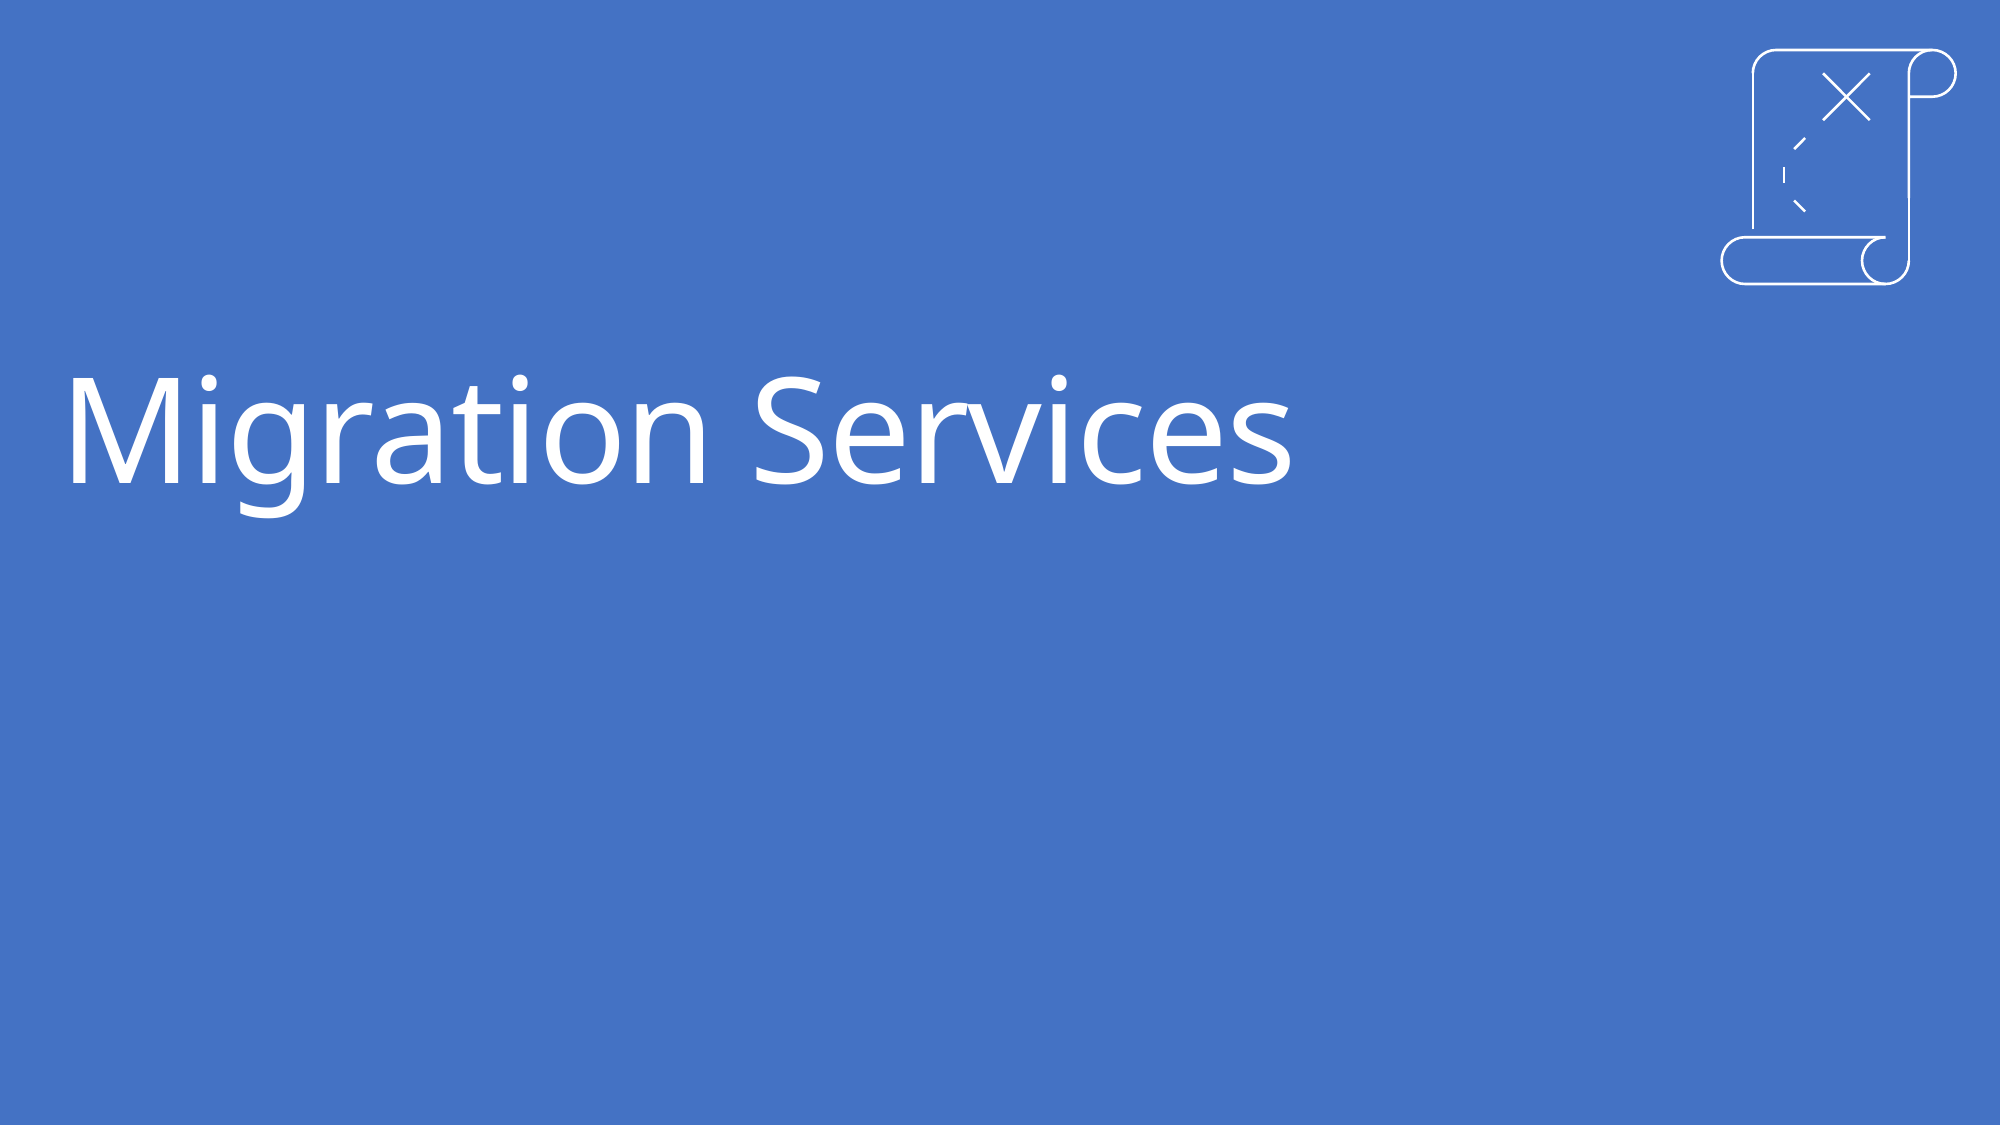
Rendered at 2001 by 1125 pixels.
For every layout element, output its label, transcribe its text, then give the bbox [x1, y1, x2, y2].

title Migration Services [44, 341, 1956, 532]
text_box [1721, 49, 1956, 284]
